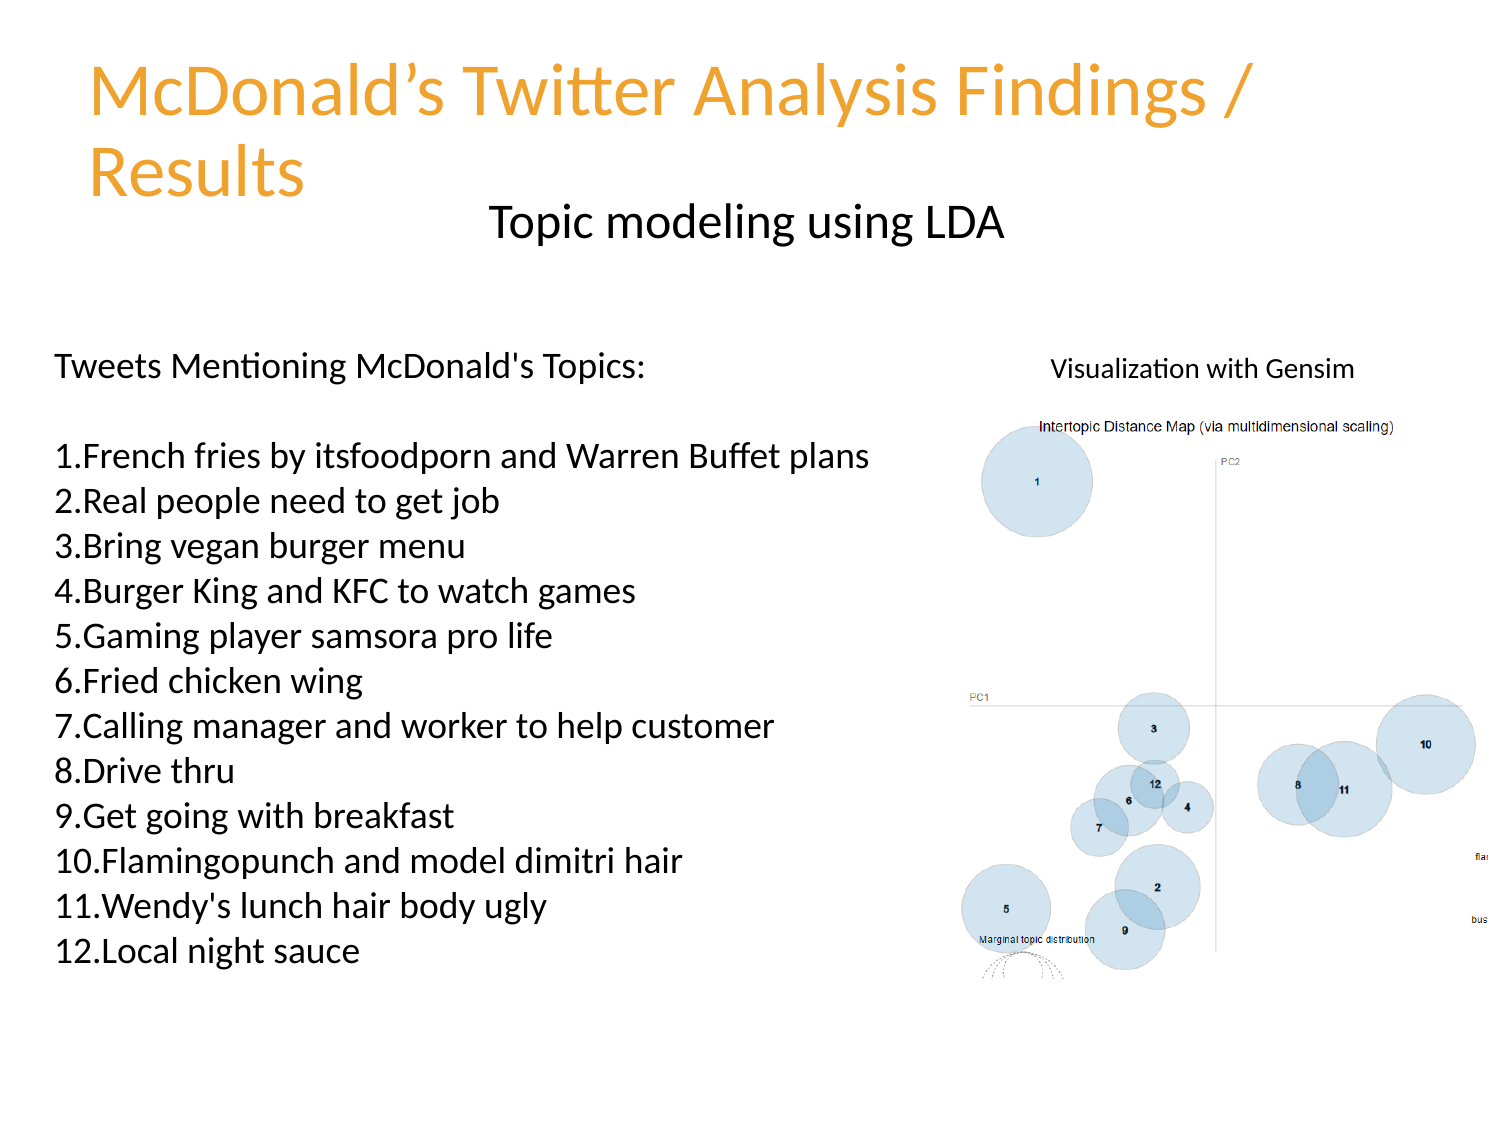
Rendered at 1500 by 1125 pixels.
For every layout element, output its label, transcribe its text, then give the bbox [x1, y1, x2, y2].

title McDonald’s Twitter Analysis Findings / Results [80, 0, 1407, 269]
text_box Tweets Mentioning McDonald's Topics: French fries by itsfoodporn and Warren Buffet plans Real people need to get job Bring vegan burger menu Burger King and KFC to watch games Gaming player samsora pro life Fried chicken wing Calling manager and worker to help customer Drive thru Get going with breakfast Flamingopunch and model dimitri hair Wendy's lunch hair body ugly Local night sauce [46, 333, 954, 979]
text_box Topic modeling using LDA [481, 180, 1393, 256]
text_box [936, 341, 1500, 980]
